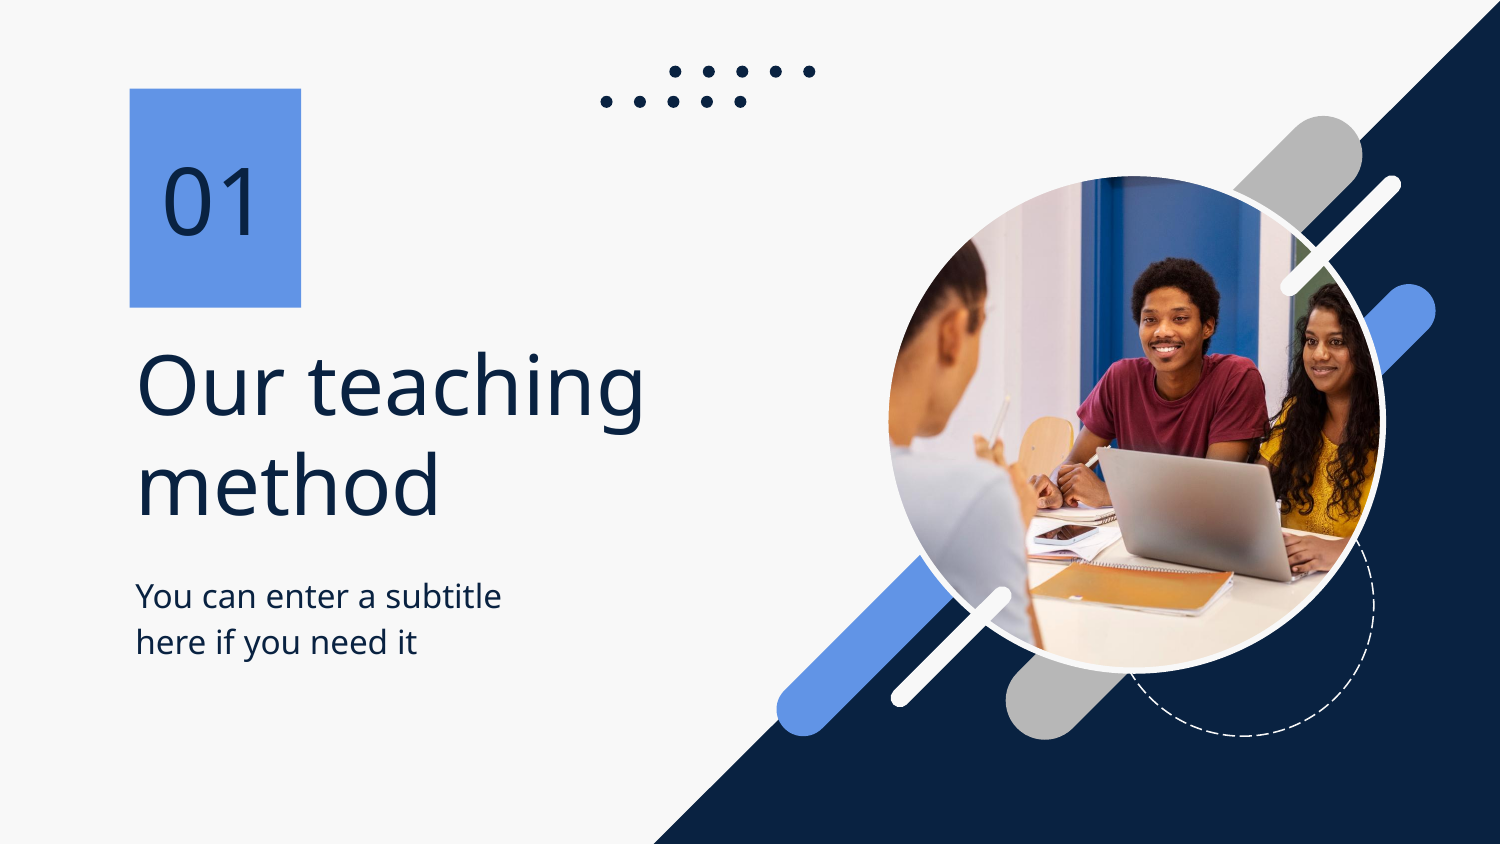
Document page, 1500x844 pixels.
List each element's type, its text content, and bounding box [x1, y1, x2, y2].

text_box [652, 0, 1500, 844]
subtitle You can enter a subtitle here if you need it [120, 553, 575, 671]
title Our teaching method [120, 322, 647, 547]
title 01 [129, 88, 302, 308]
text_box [886, 170, 1406, 712]
